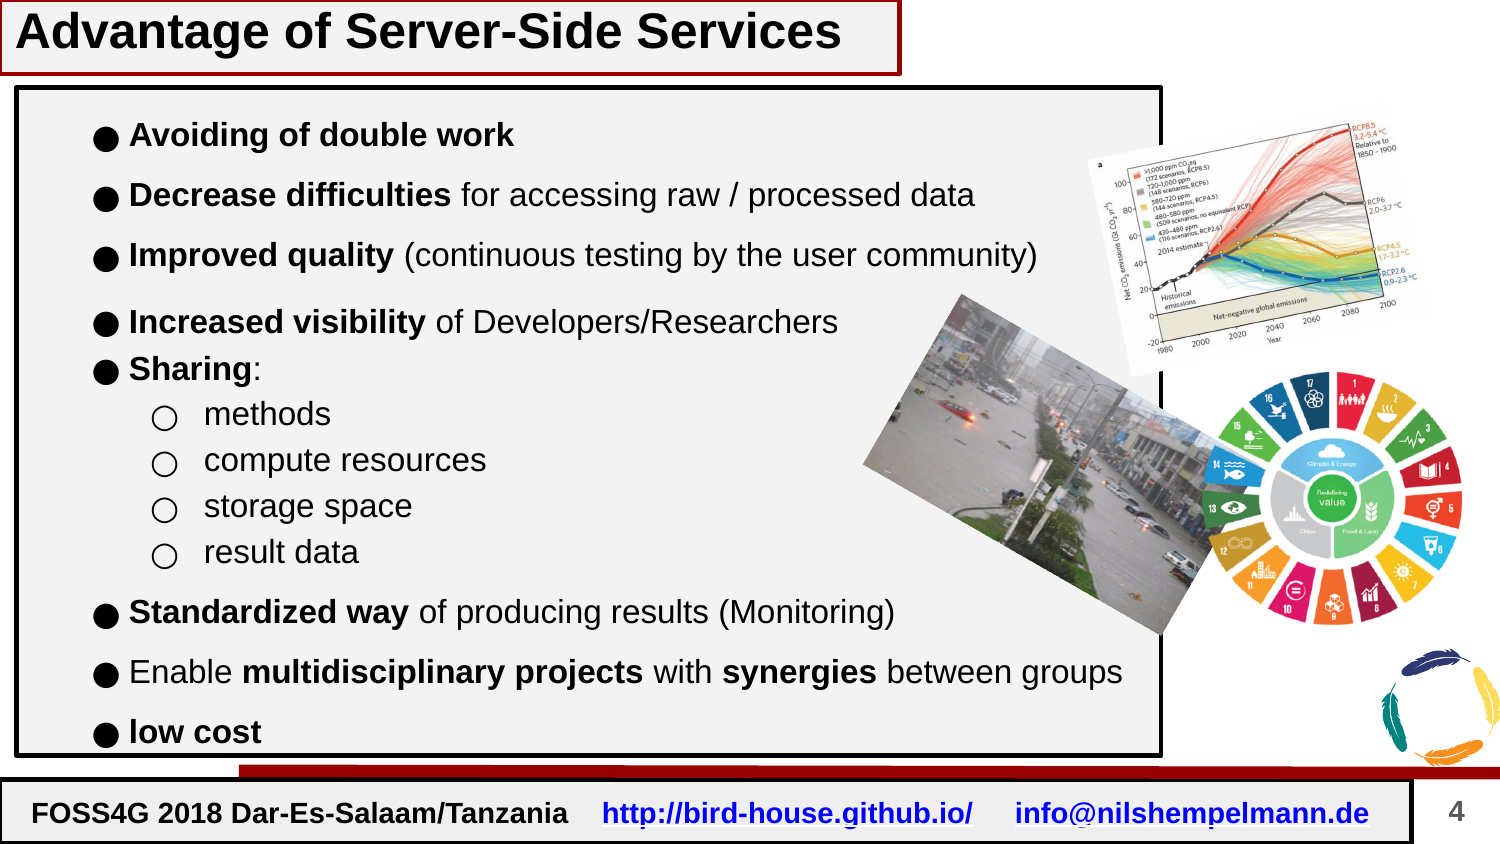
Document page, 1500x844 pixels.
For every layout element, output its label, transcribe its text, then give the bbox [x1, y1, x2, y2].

text_box 1 [1389, 777, 1480, 842]
picture [1381, 648, 1500, 767]
picture [863, 99, 1462, 635]
text_box Advantage of Server-Side Services [0, 0, 900, 74]
text_box Avoiding of double work Decrease difficulties for accessing raw / processed data Improved quality (continuous testing by the user community) Increased visibility of Developers/Researchers Sharing: methods compute resources storage space result data Standardized way of producing results (Monitoring) Enable multidisciplinary projects with synergies between groups low cost [16, 87, 1162, 756]
